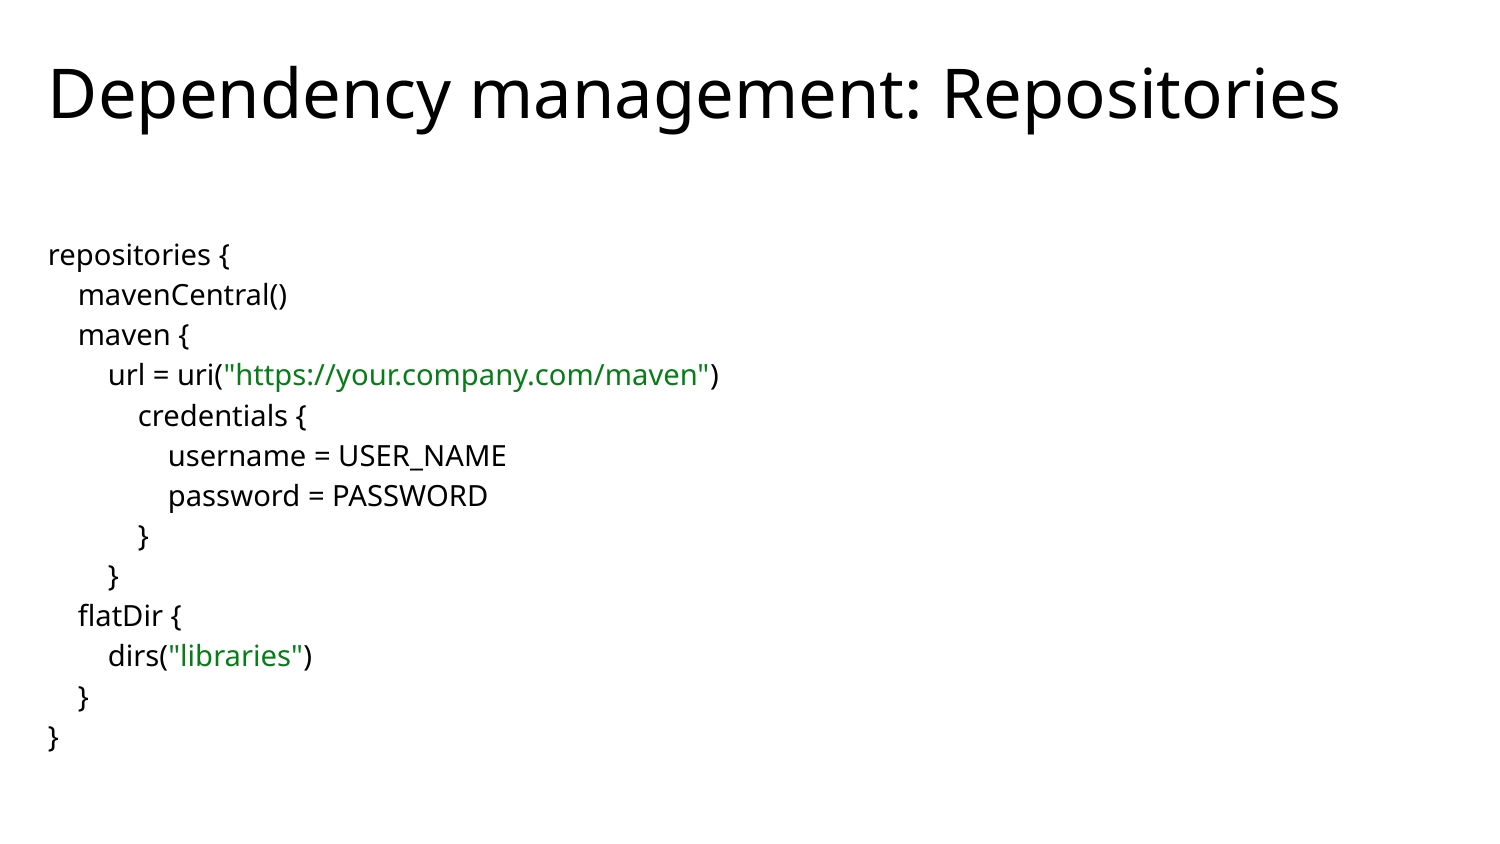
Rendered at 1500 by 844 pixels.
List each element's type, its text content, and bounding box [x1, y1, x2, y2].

list repositories { mavenCentral() maven { url = uri("https://your.company.com/maven") credentials { username = USER_NAME password = PASSWORD } } flatDir { dirs("libraries") } } [48, 218, 1430, 838]
title Dependency management: Repositories [48, 48, 1443, 123]
